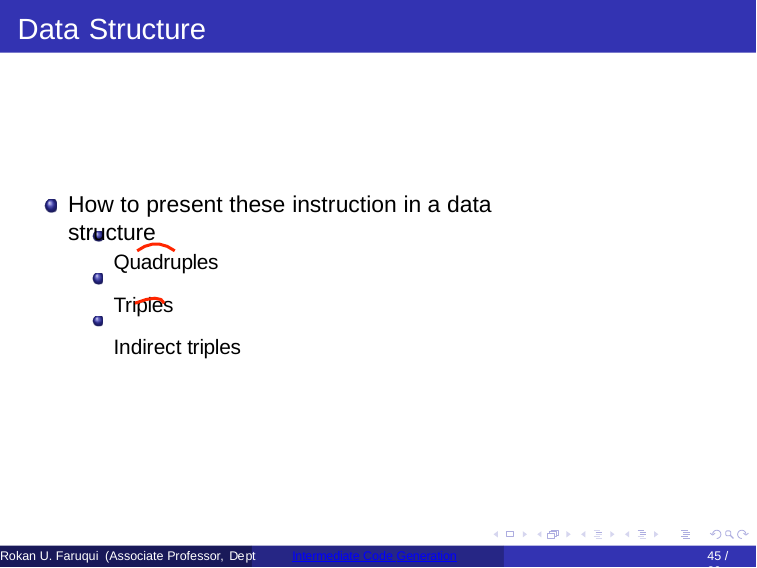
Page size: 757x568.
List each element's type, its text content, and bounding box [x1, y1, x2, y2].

text_box [135, 298, 165, 304]
picture [43, 199, 58, 213]
picture [91, 316, 103, 327]
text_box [0, 545, 757, 568]
text_box [137, 244, 175, 251]
title Data Structure [15, 7, 213, 106]
text_box [0, 0, 756, 53]
picture [91, 231, 103, 242]
picture [91, 273, 103, 285]
list How to present these instruction in a data structure Quadruples Triples Indirect triples [66, 184, 584, 505]
